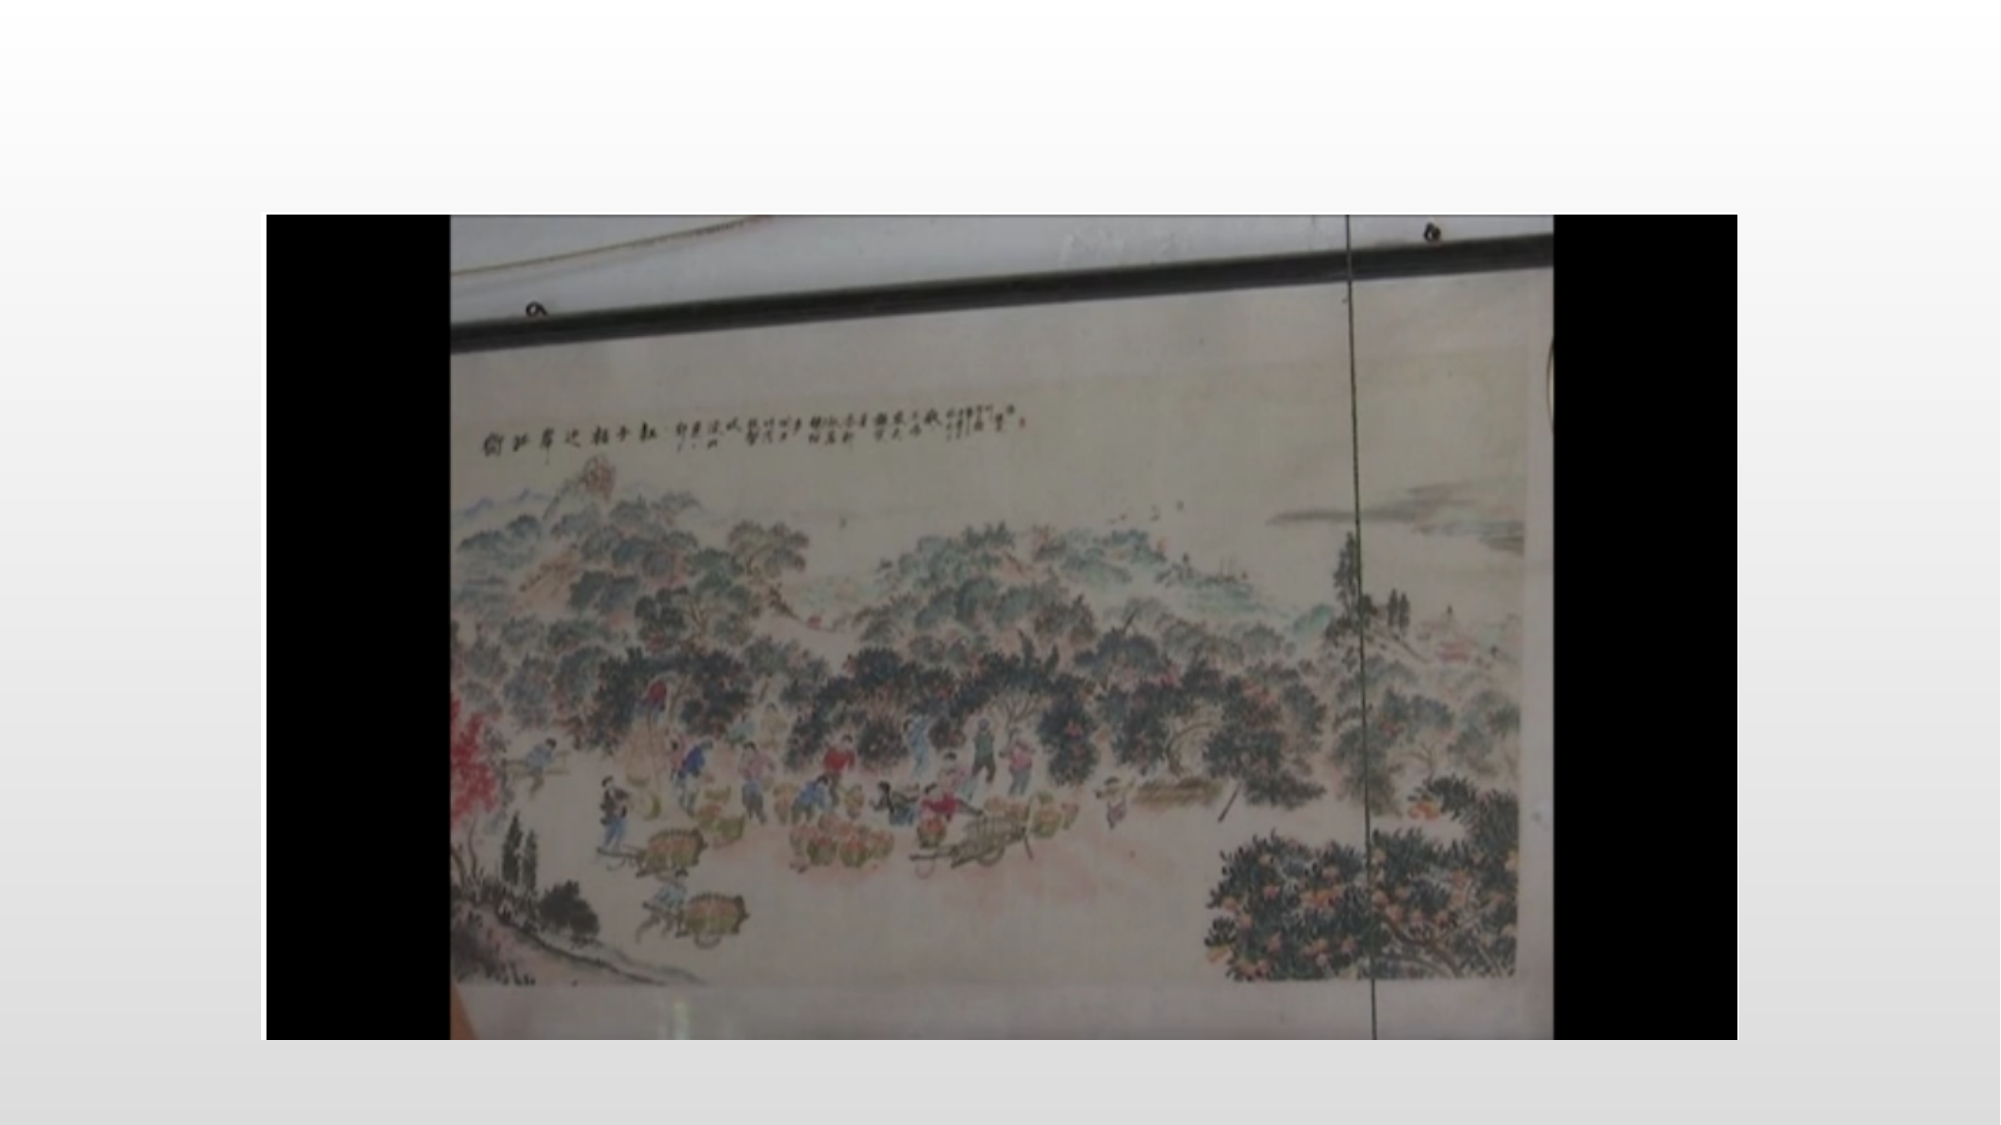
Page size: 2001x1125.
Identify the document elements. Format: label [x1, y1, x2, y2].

list [261, 212, 1739, 1040]
